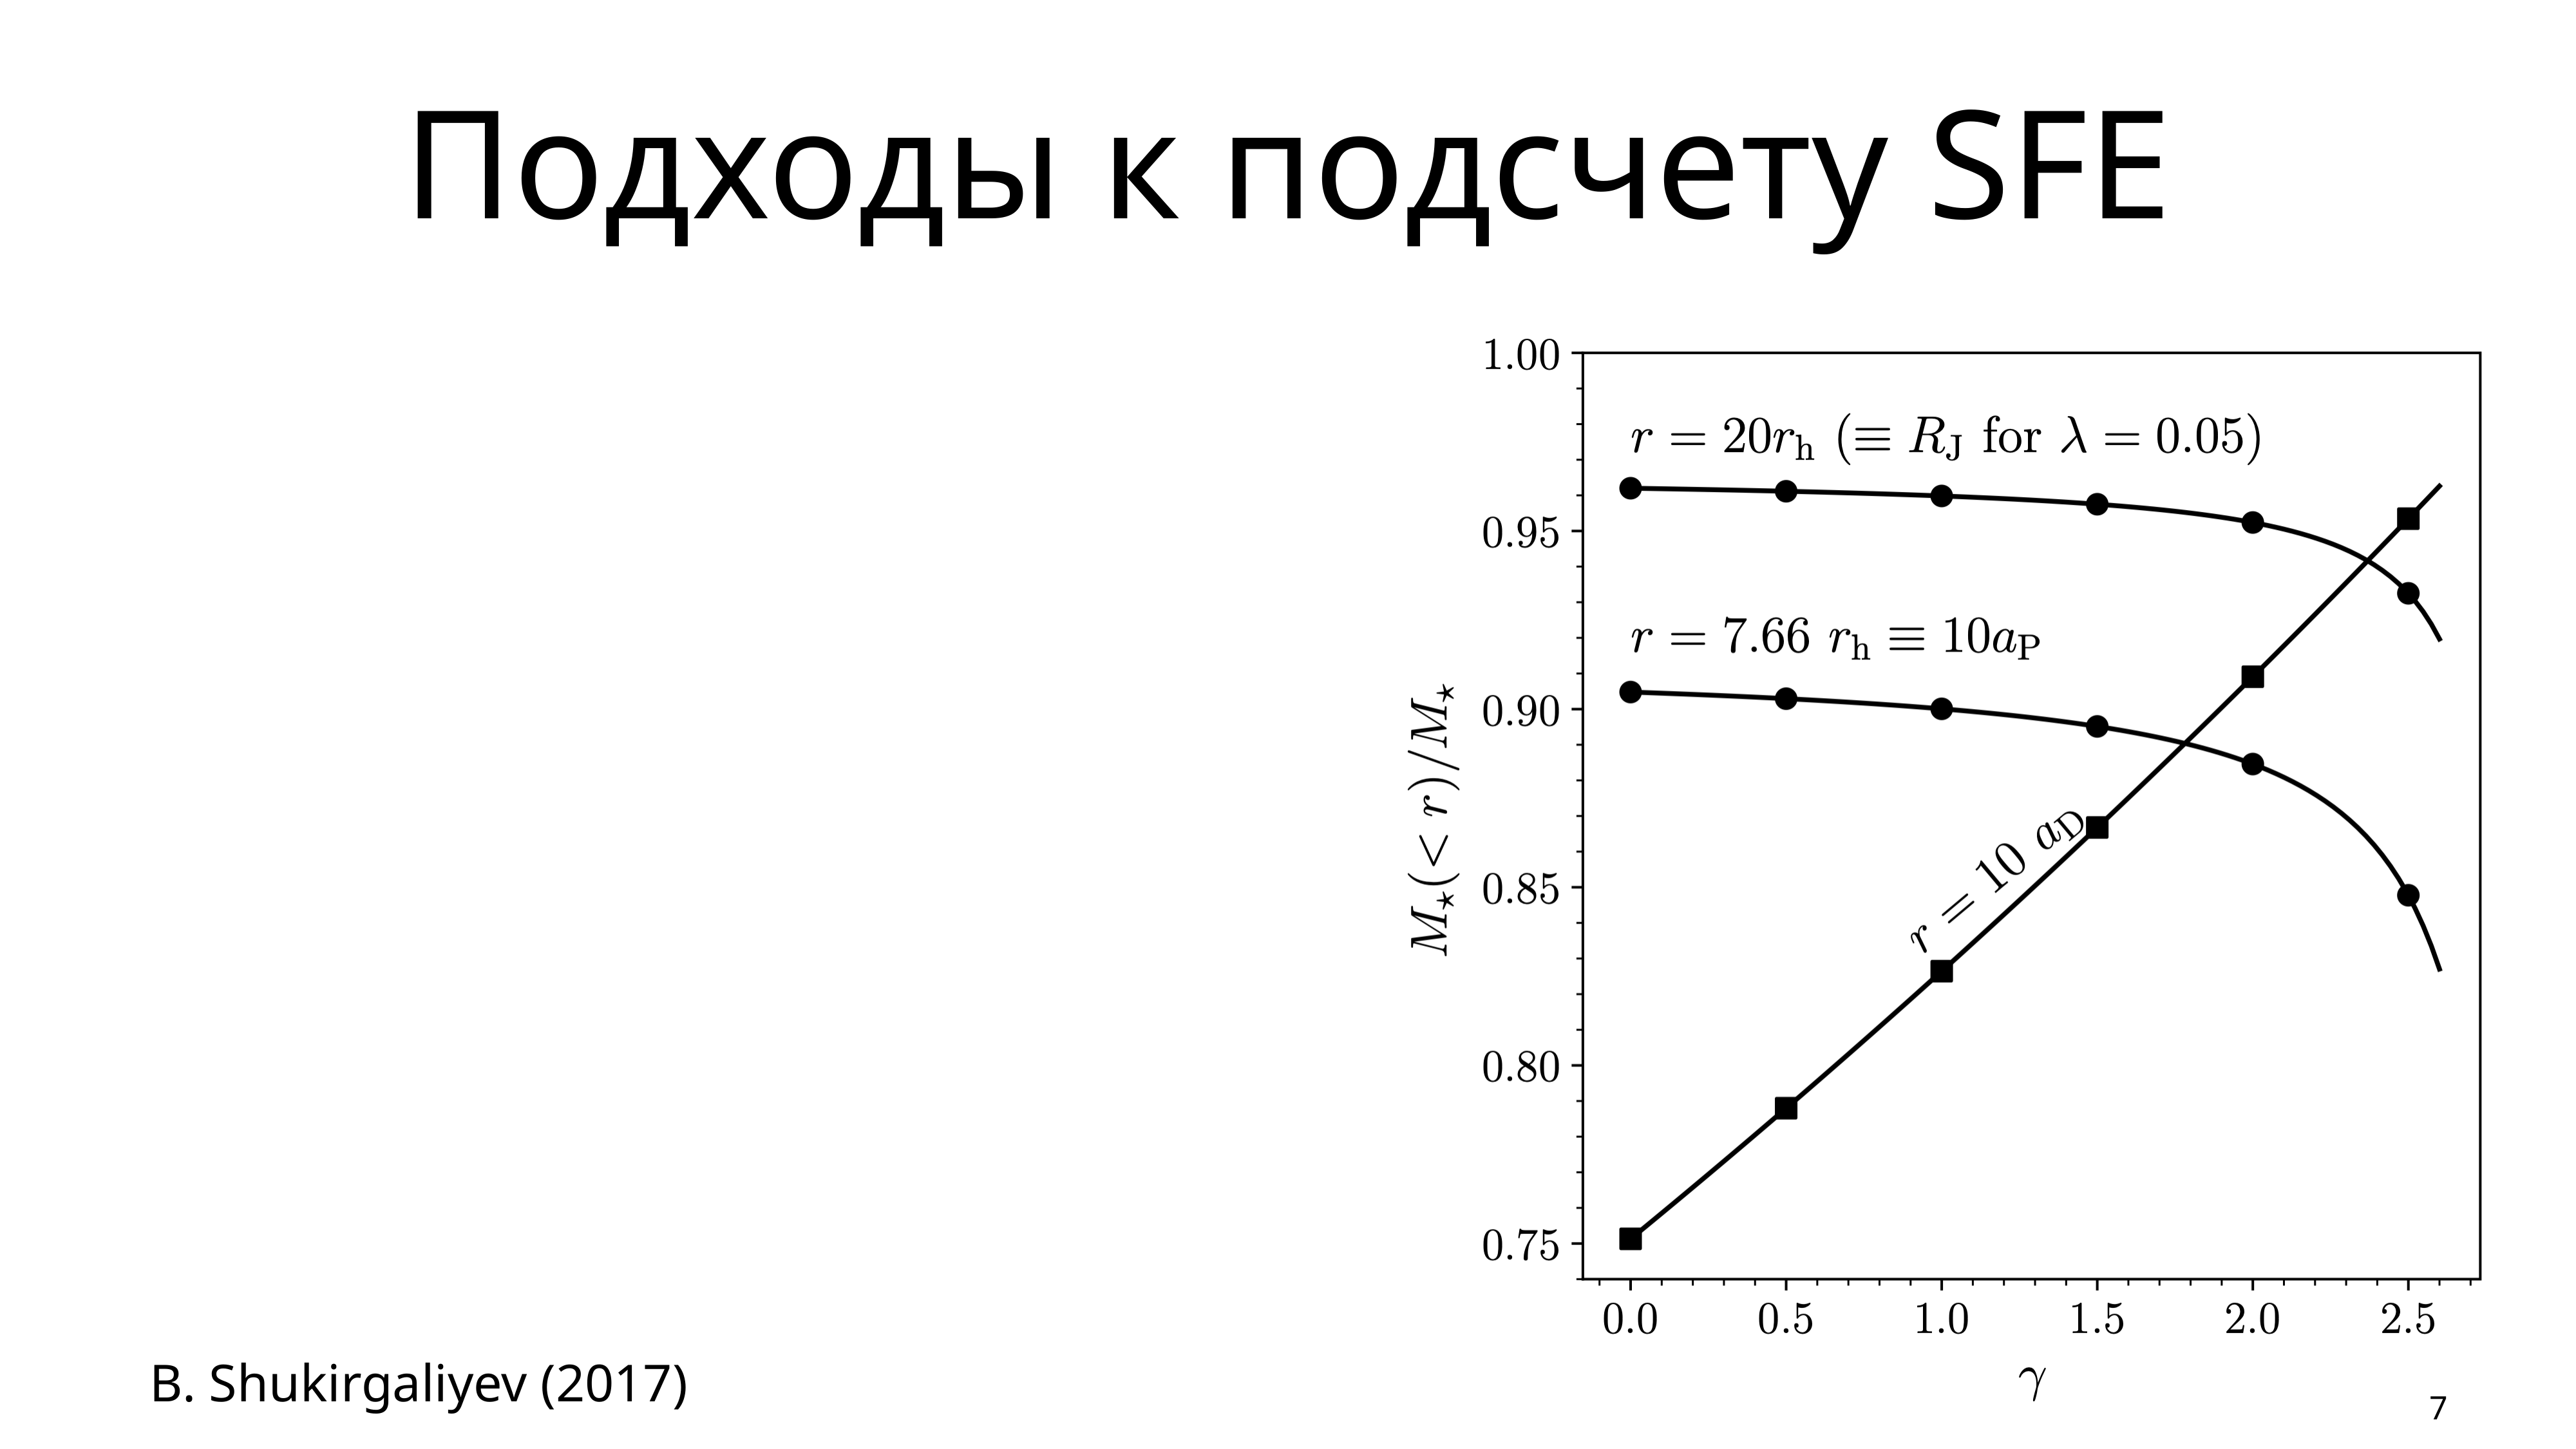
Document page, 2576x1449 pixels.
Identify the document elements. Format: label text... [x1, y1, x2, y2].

text_box B. Shukirgaliyev (2017) [144, 1345, 694, 1417]
title Подходы к подсчету SFE [178, 37, 2398, 279]
picture [1368, 289, 2529, 1449]
